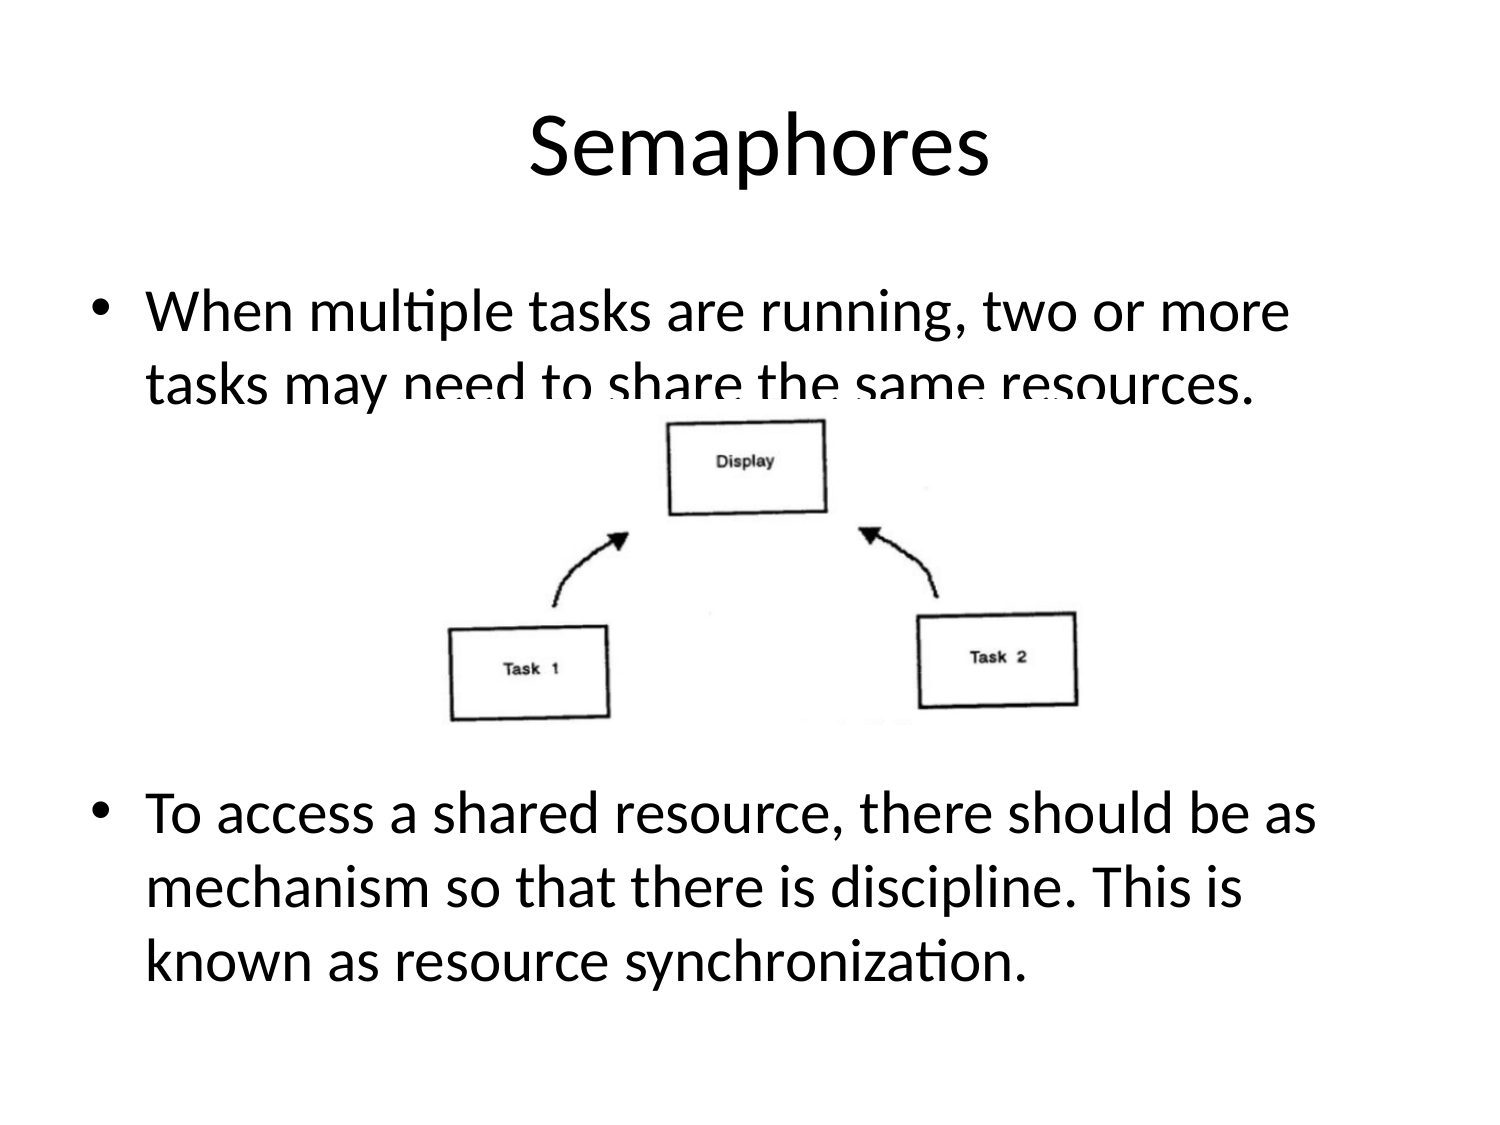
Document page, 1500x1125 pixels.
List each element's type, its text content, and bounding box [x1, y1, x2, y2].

list When multiple tasks are running, two or more tasks may need to share the same resources. To access a shared resource, there should be as mechanism so that there is discipline. This is known as resource synchronization. [75, 262, 1425, 1005]
picture [399, 399, 1113, 726]
title Semaphores [75, 45, 1425, 233]
